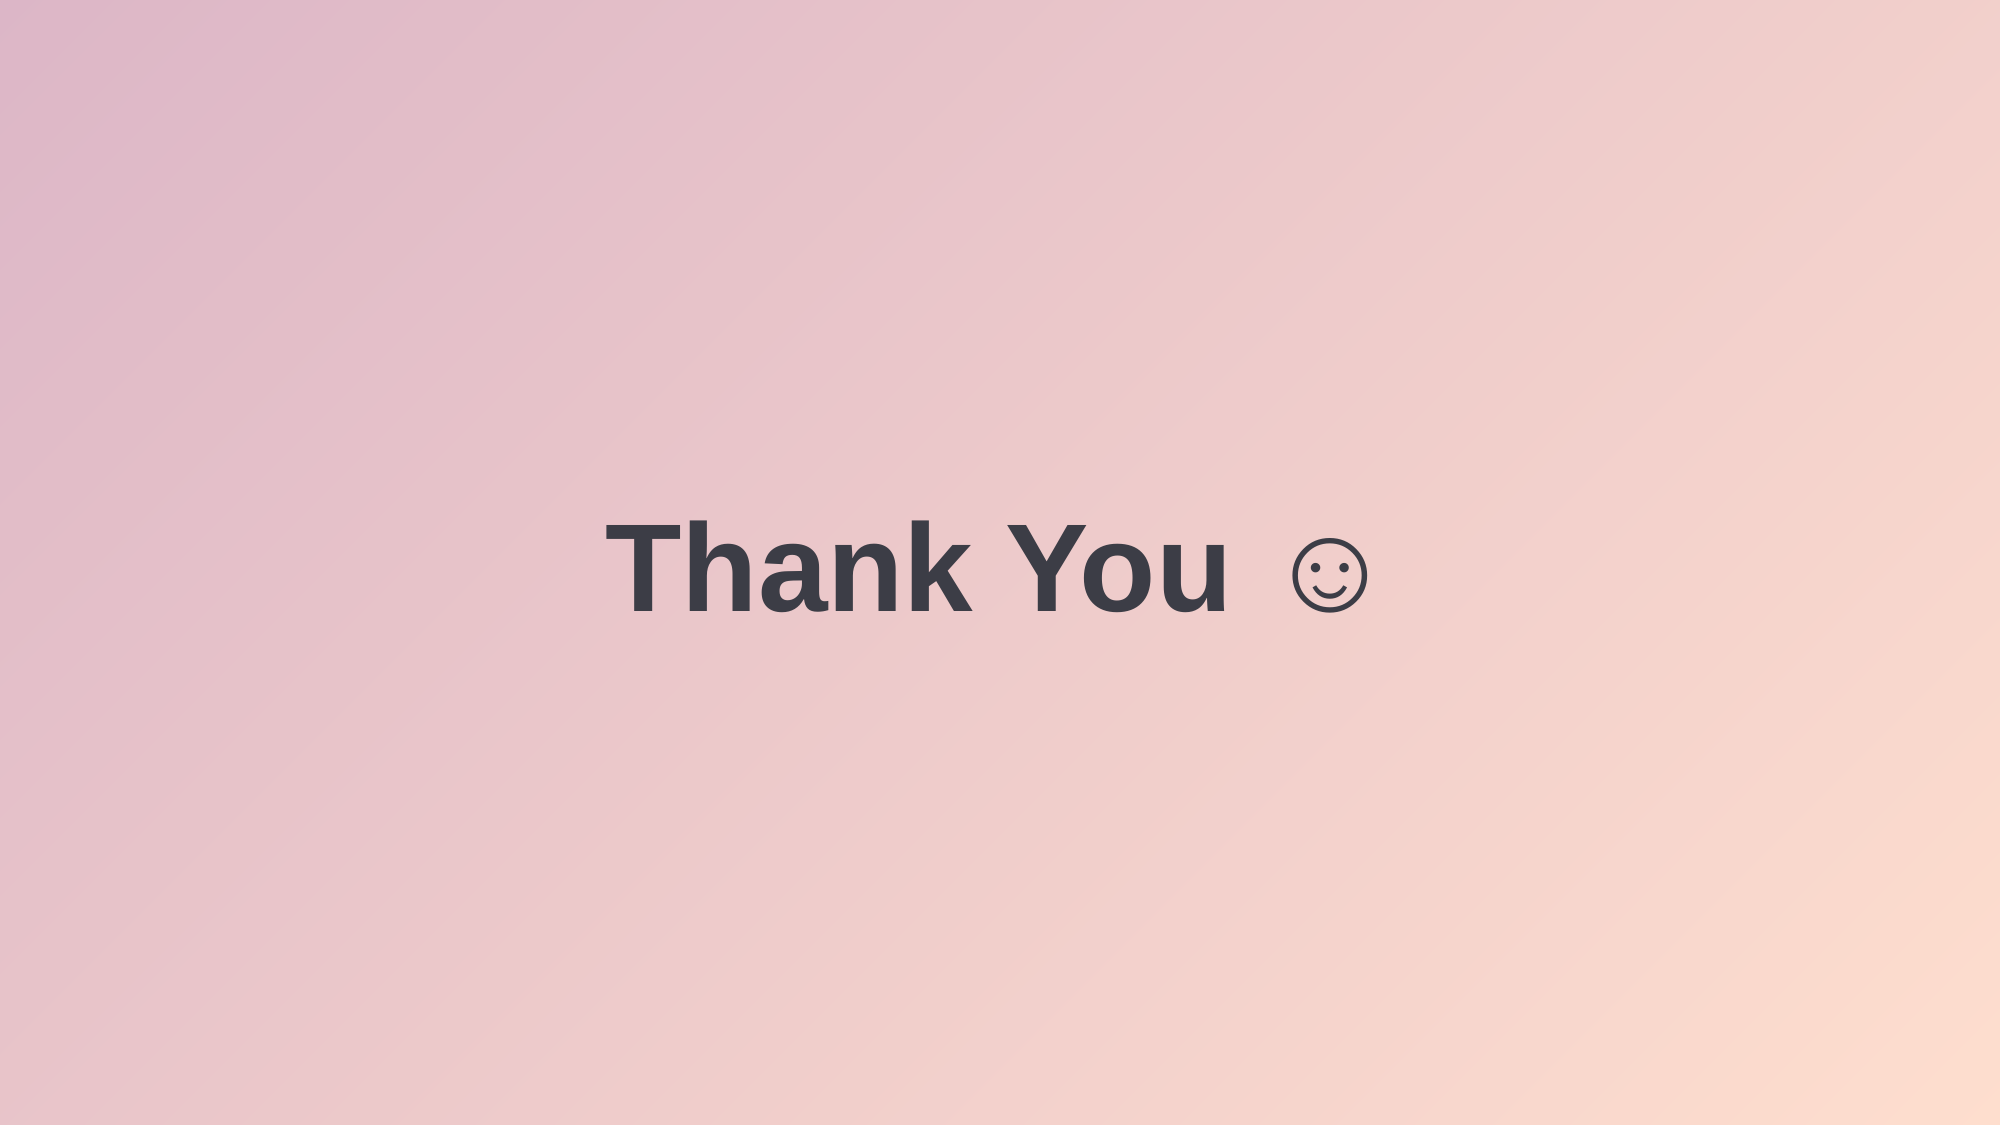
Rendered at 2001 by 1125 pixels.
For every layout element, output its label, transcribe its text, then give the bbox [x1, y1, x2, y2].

text_box Thank You ☺ [546, 479, 1454, 646]
